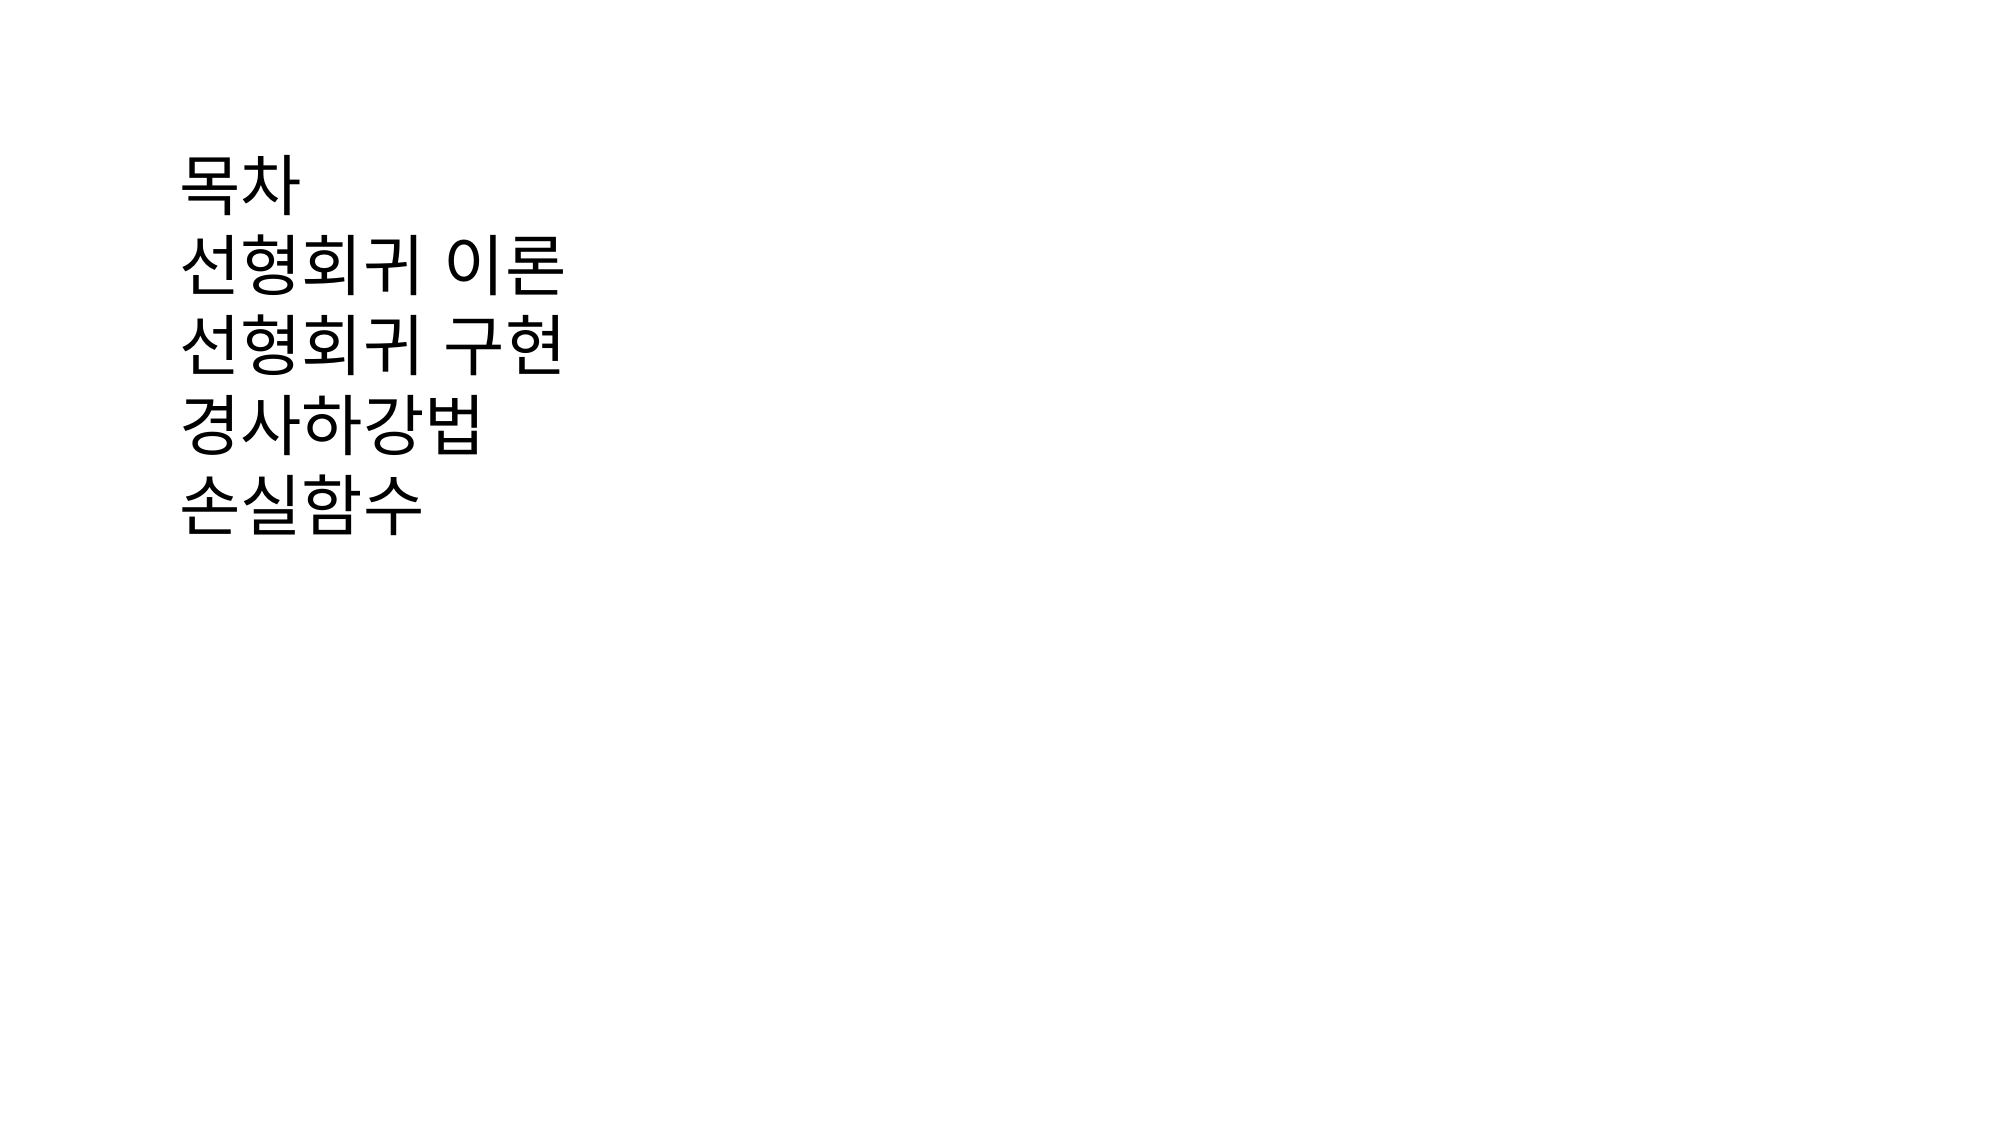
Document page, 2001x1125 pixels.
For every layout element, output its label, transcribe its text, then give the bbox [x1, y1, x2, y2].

text_box 목차 선형회귀 이론 선형회귀 구현 경사하강법 손실함수 [164, 136, 582, 552]
